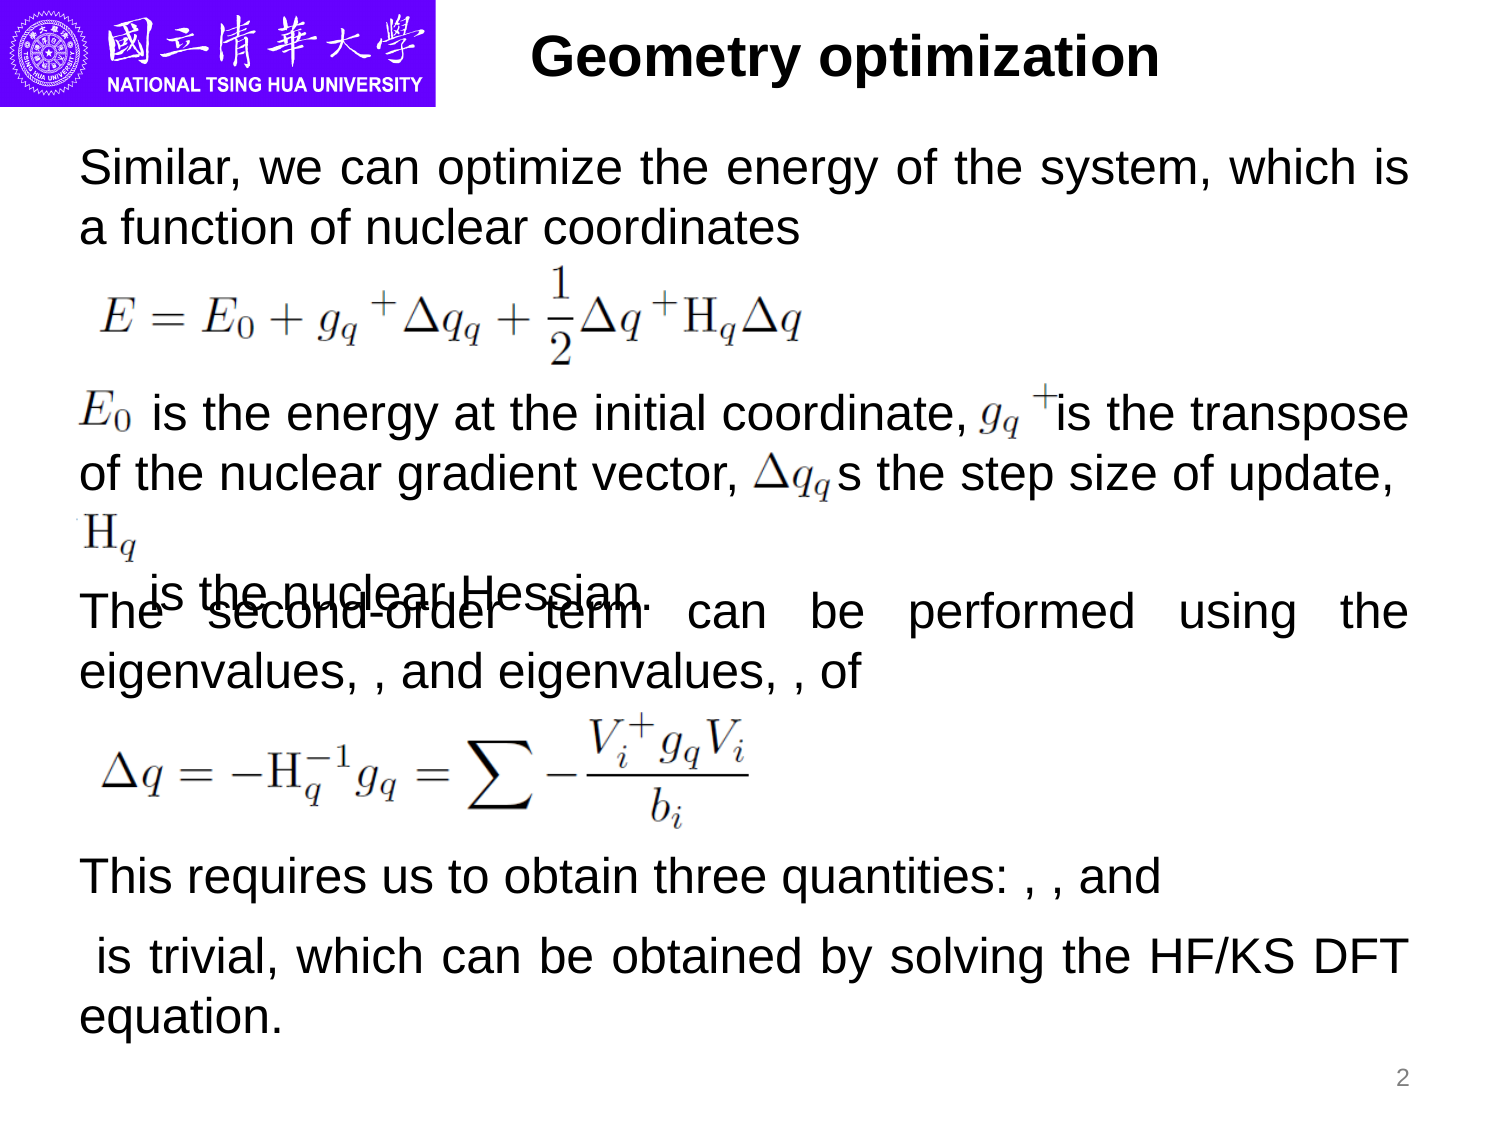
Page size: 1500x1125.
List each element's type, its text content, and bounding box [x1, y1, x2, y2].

picture [76, 501, 140, 571]
text_box Similar, we can optimize the energy of the system, which is a function of nuclear coordinates [64, 127, 1425, 263]
picture [74, 263, 810, 442]
slide_number 2 [1308, 1050, 1425, 1103]
title Geometry optimization [515, 0, 1425, 107]
picture [969, 356, 1059, 442]
text_box is the energy at the initial coordinate, is the transpose of the nuclear gradient vector, is the step size of update, is the nuclear Hessian. [64, 372, 1425, 628]
picture [749, 441, 835, 510]
picture [0, 0, 436, 107]
picture [91, 711, 751, 837]
